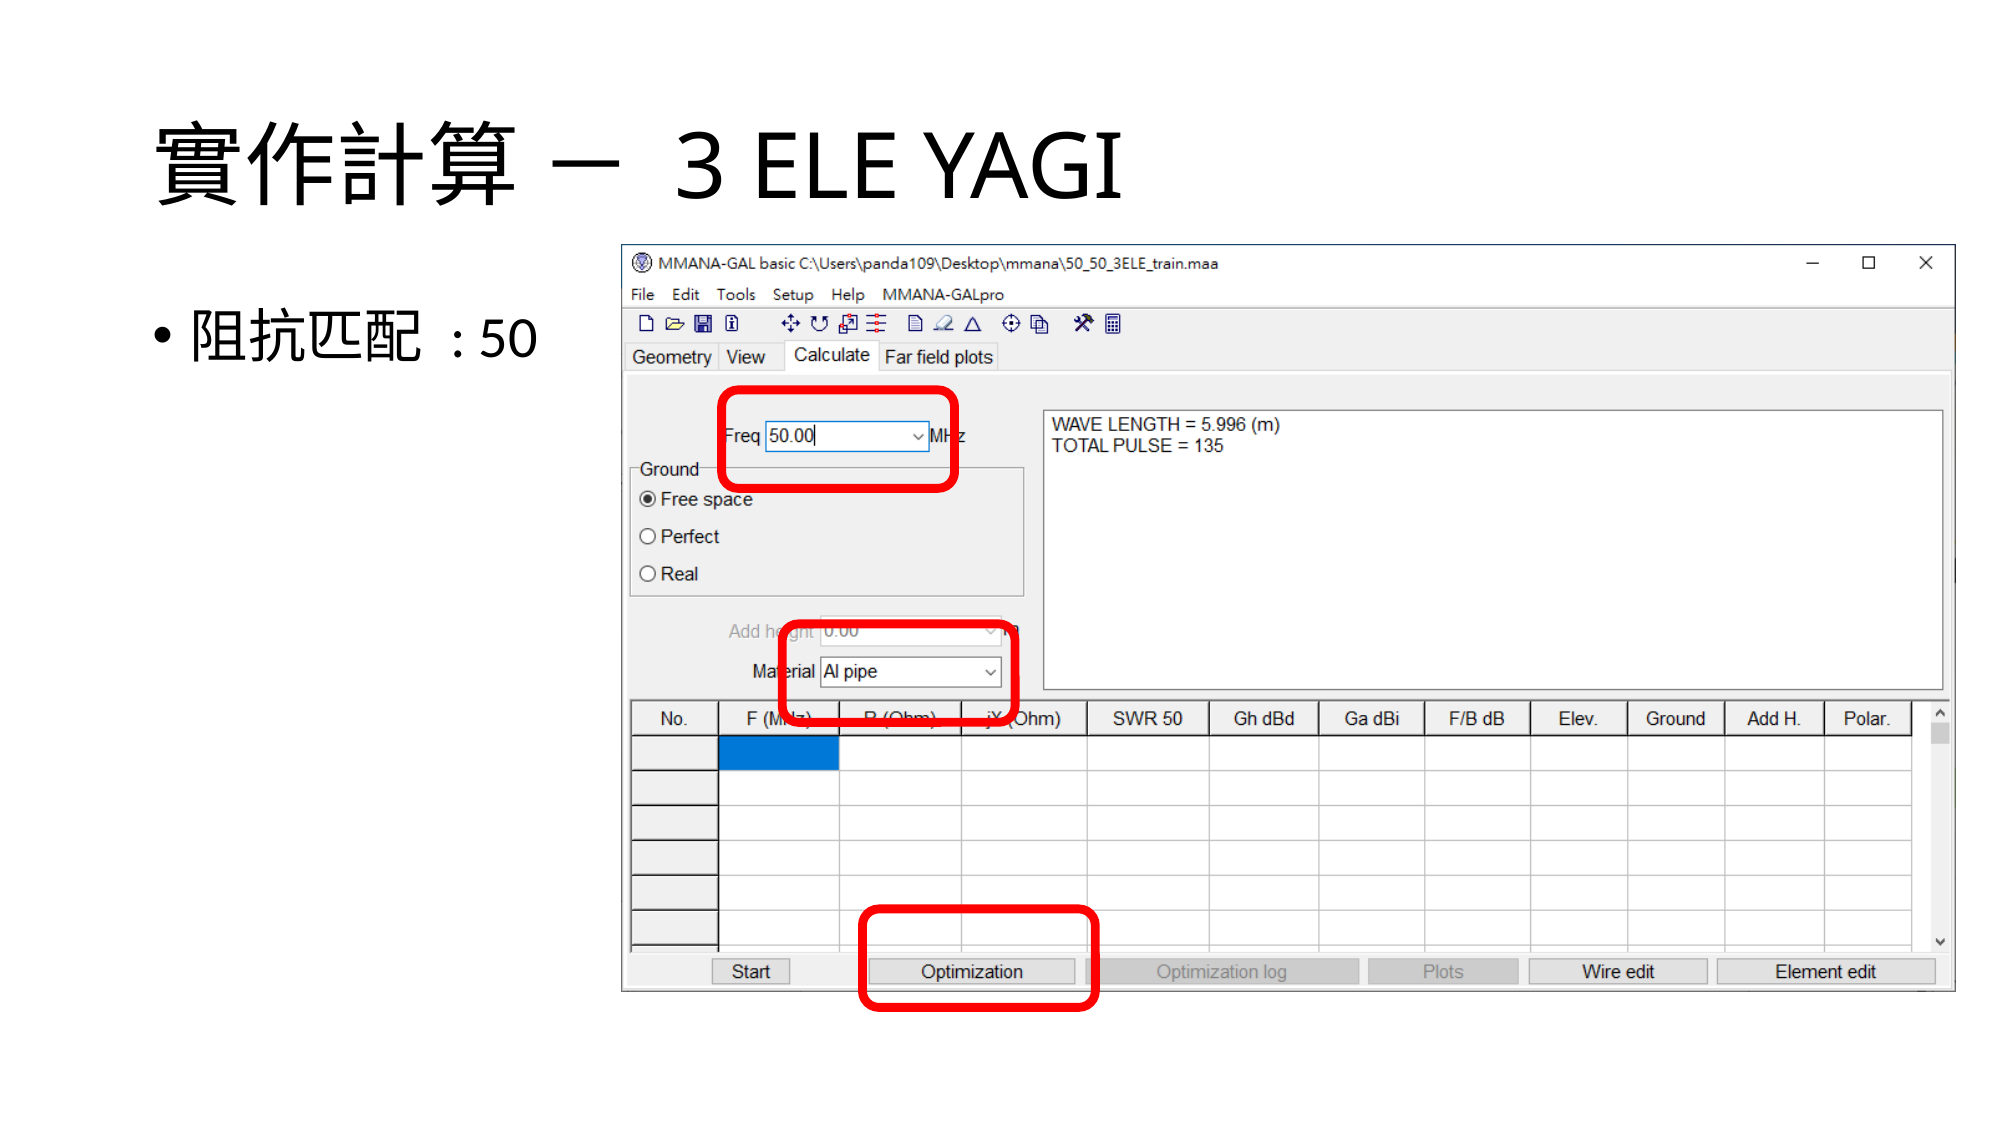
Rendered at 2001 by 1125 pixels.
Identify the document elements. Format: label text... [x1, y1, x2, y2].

text_box [861, 992, 1097, 1009]
list 阻抗匹配 : 50 [137, 299, 1863, 1014]
picture [620, 244, 1956, 992]
title 實作計算 － 3 ELE YAGI [137, 59, 1863, 278]
